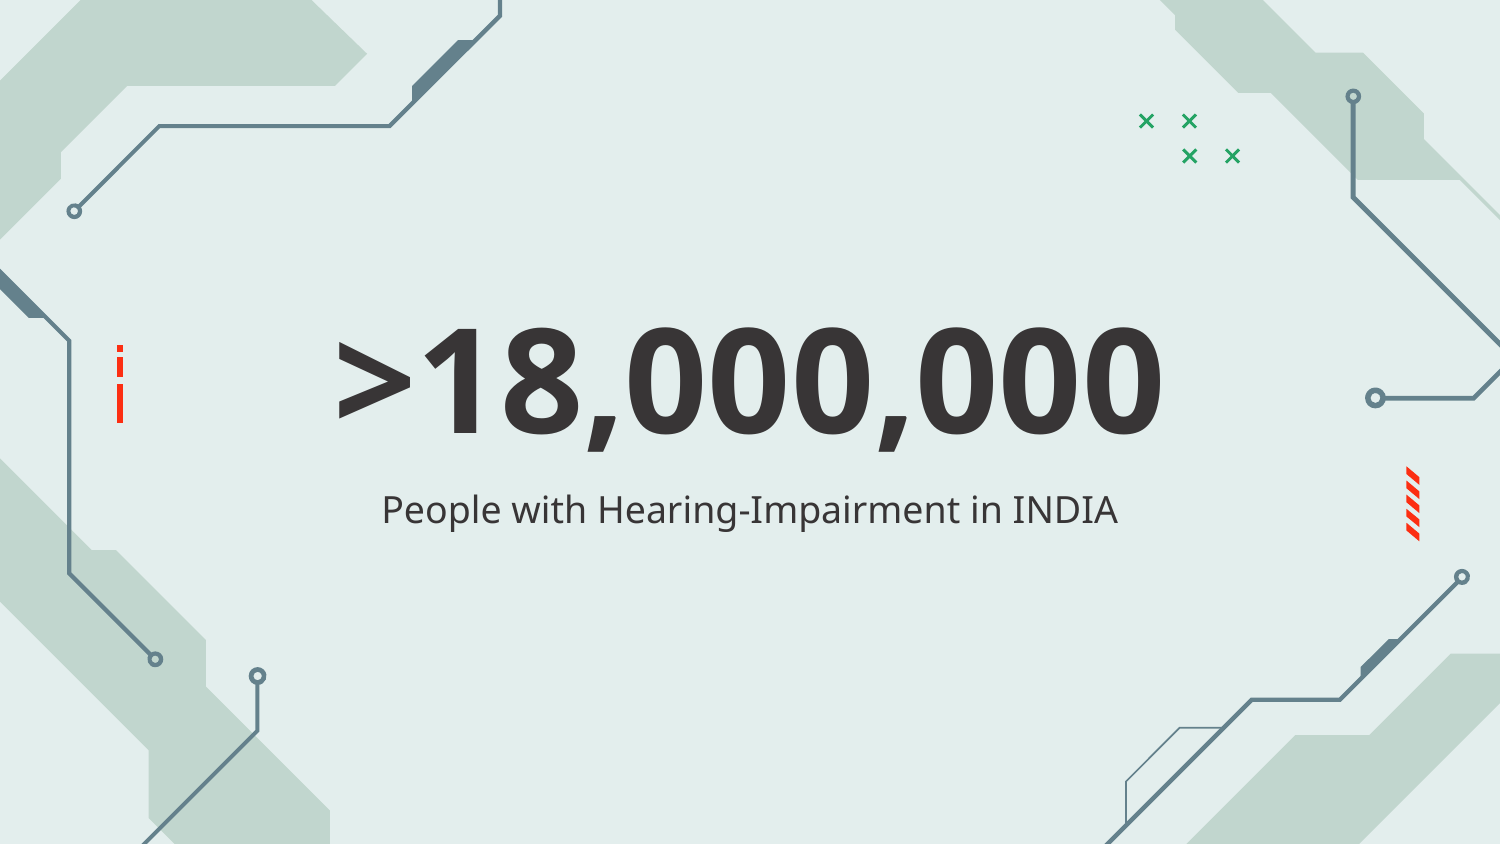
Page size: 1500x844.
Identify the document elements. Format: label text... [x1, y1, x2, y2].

title >18,000,000 [134, 272, 1366, 475]
subtitle People with Hearing-Impairment in INDIA [134, 475, 1366, 541]
